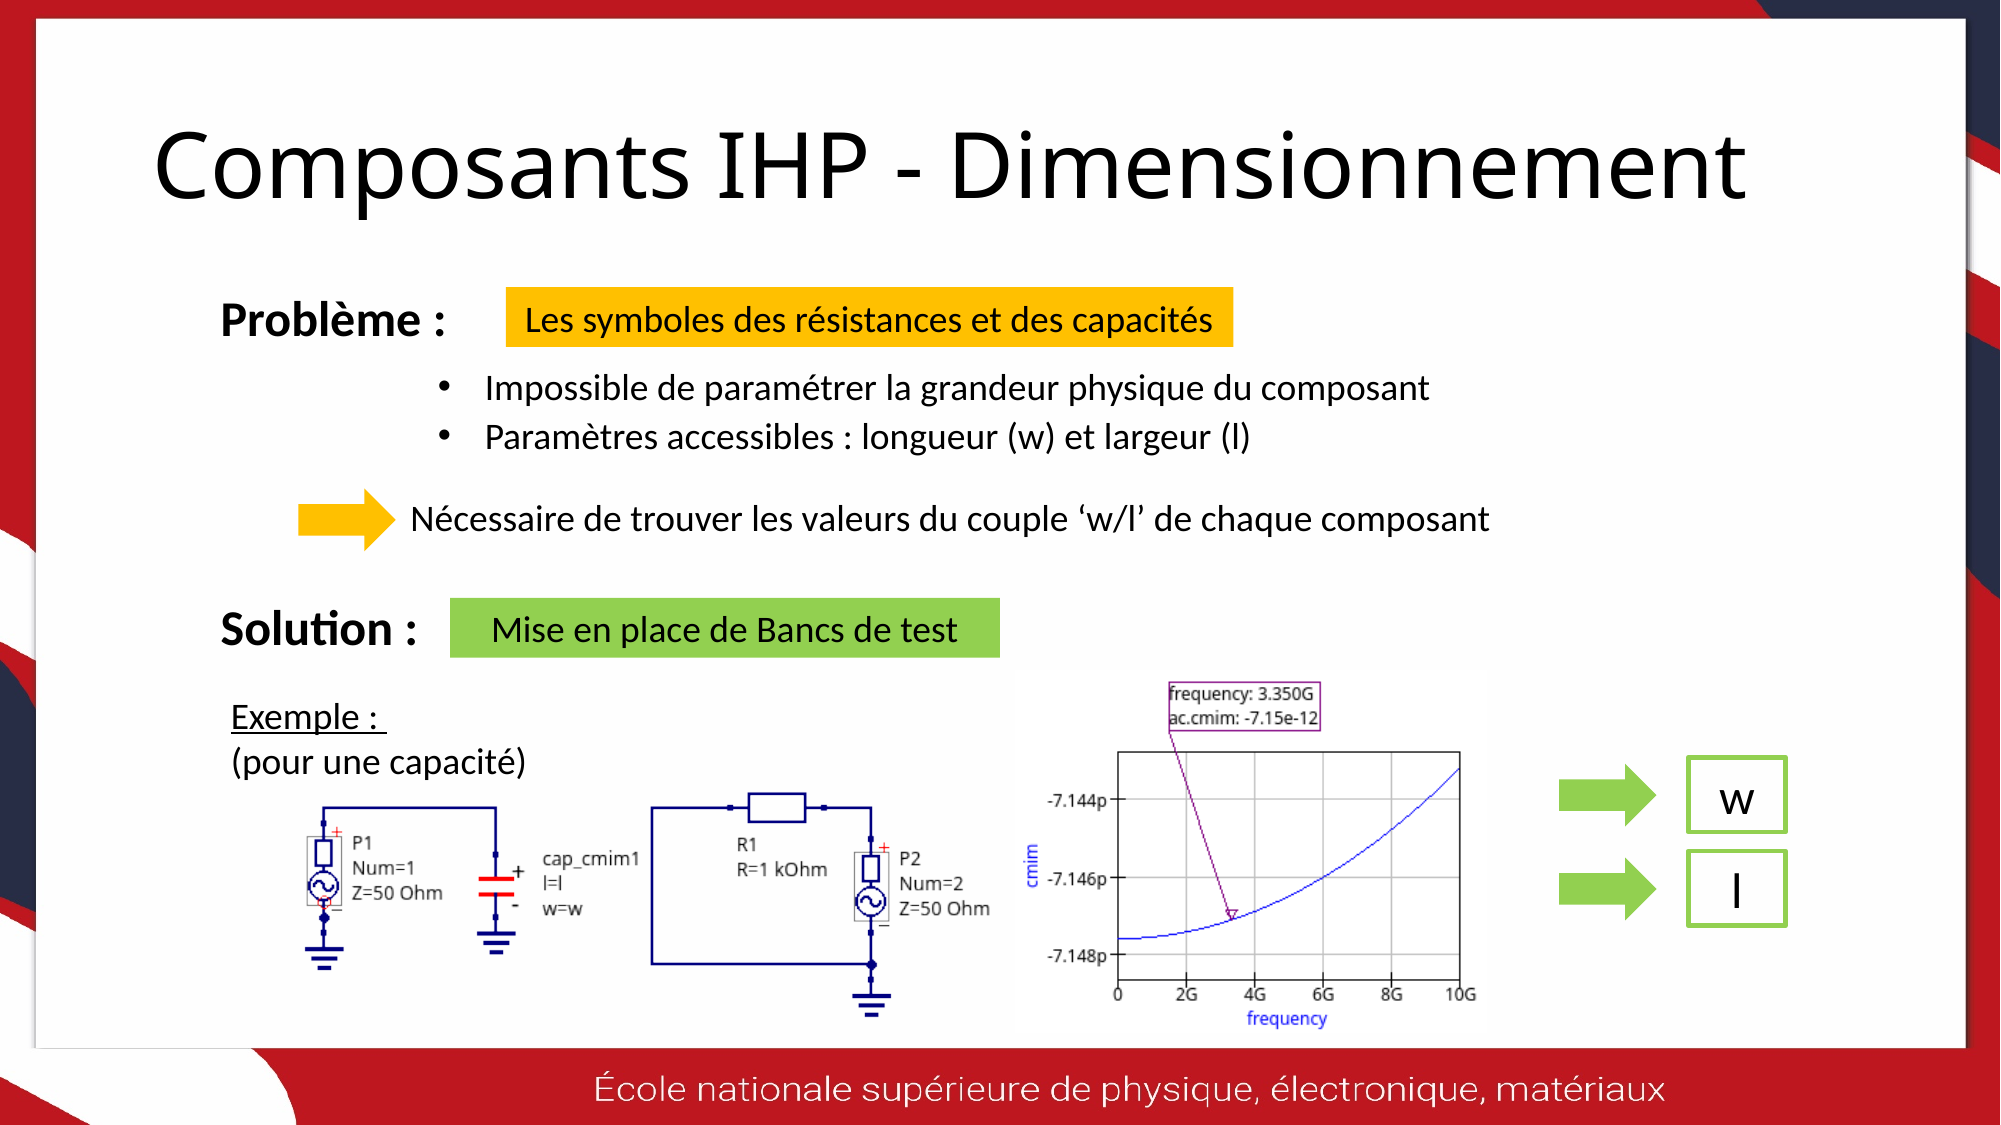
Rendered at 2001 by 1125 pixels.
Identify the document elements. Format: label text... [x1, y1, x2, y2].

text_box Exemple : (pour une capacité) [216, 684, 785, 790]
text_box Les symboles des résistances et des capacités [505, 287, 1234, 347]
text_box w [1688, 757, 1786, 832]
text_box Impossible de paramétrer la grandeur physique du composant [423, 355, 1461, 416]
title Composants IHP - Dimensionnement [137, 59, 1863, 278]
text_box Paramètres accessibles : longueur (w) et largeur (l) [423, 404, 1413, 465]
text_box l [1688, 851, 1786, 926]
text_box [1558, 855, 1659, 923]
text_box Solution : [205, 588, 524, 663]
text_box Nécessaire de trouver les valeurs du couple ‘w/l’ de chaque composant [395, 487, 1553, 547]
text_box Problème : [205, 279, 524, 355]
text_box Mise en place de Bancs de test [450, 597, 1000, 658]
picture [0, 0, 2000, 1125]
text_box [1558, 761, 1659, 830]
text_box [297, 485, 395, 554]
slide_number 22 [1412, 1042, 1863, 1103]
